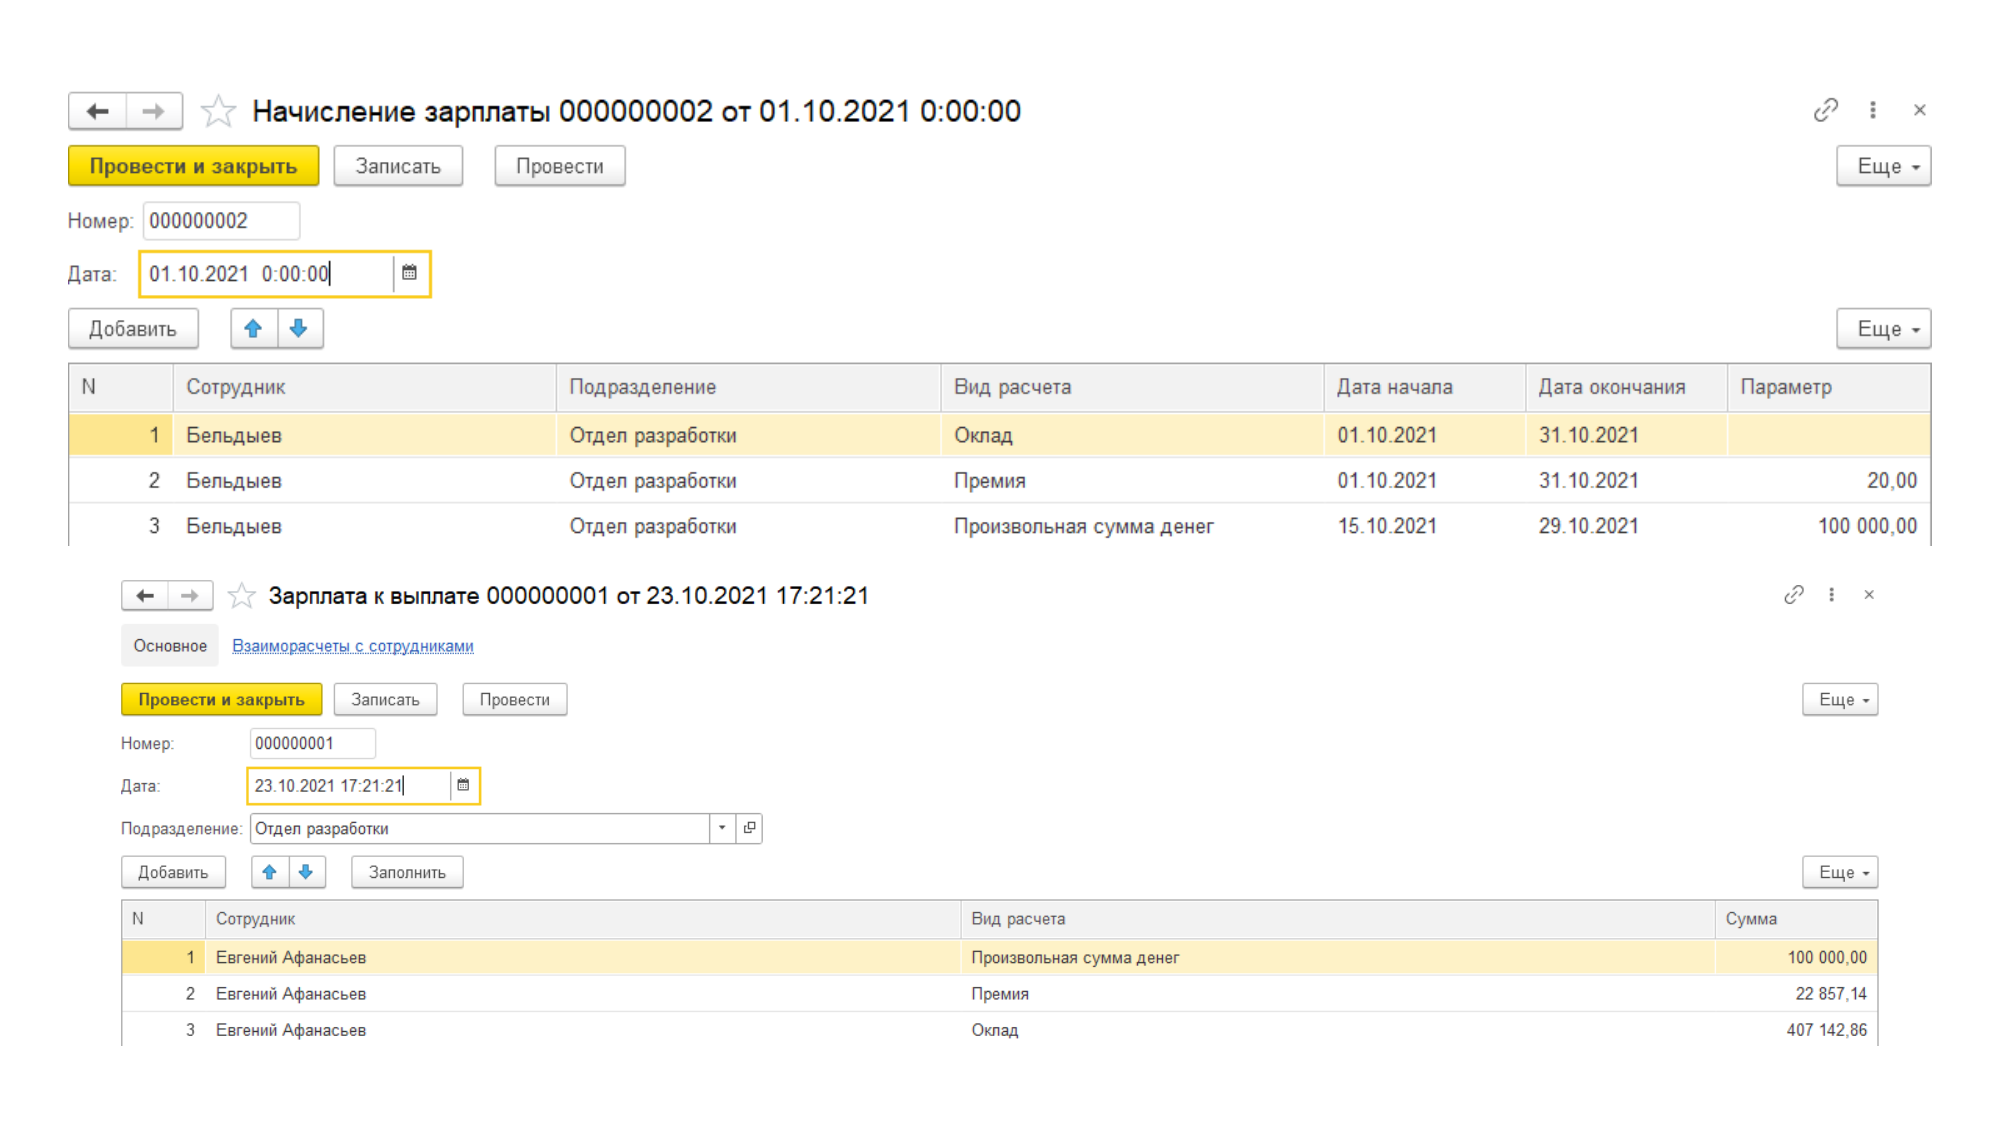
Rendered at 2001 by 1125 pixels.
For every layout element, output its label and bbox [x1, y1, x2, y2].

picture [120, 579, 1880, 1046]
picture [68, 89, 1932, 546]
